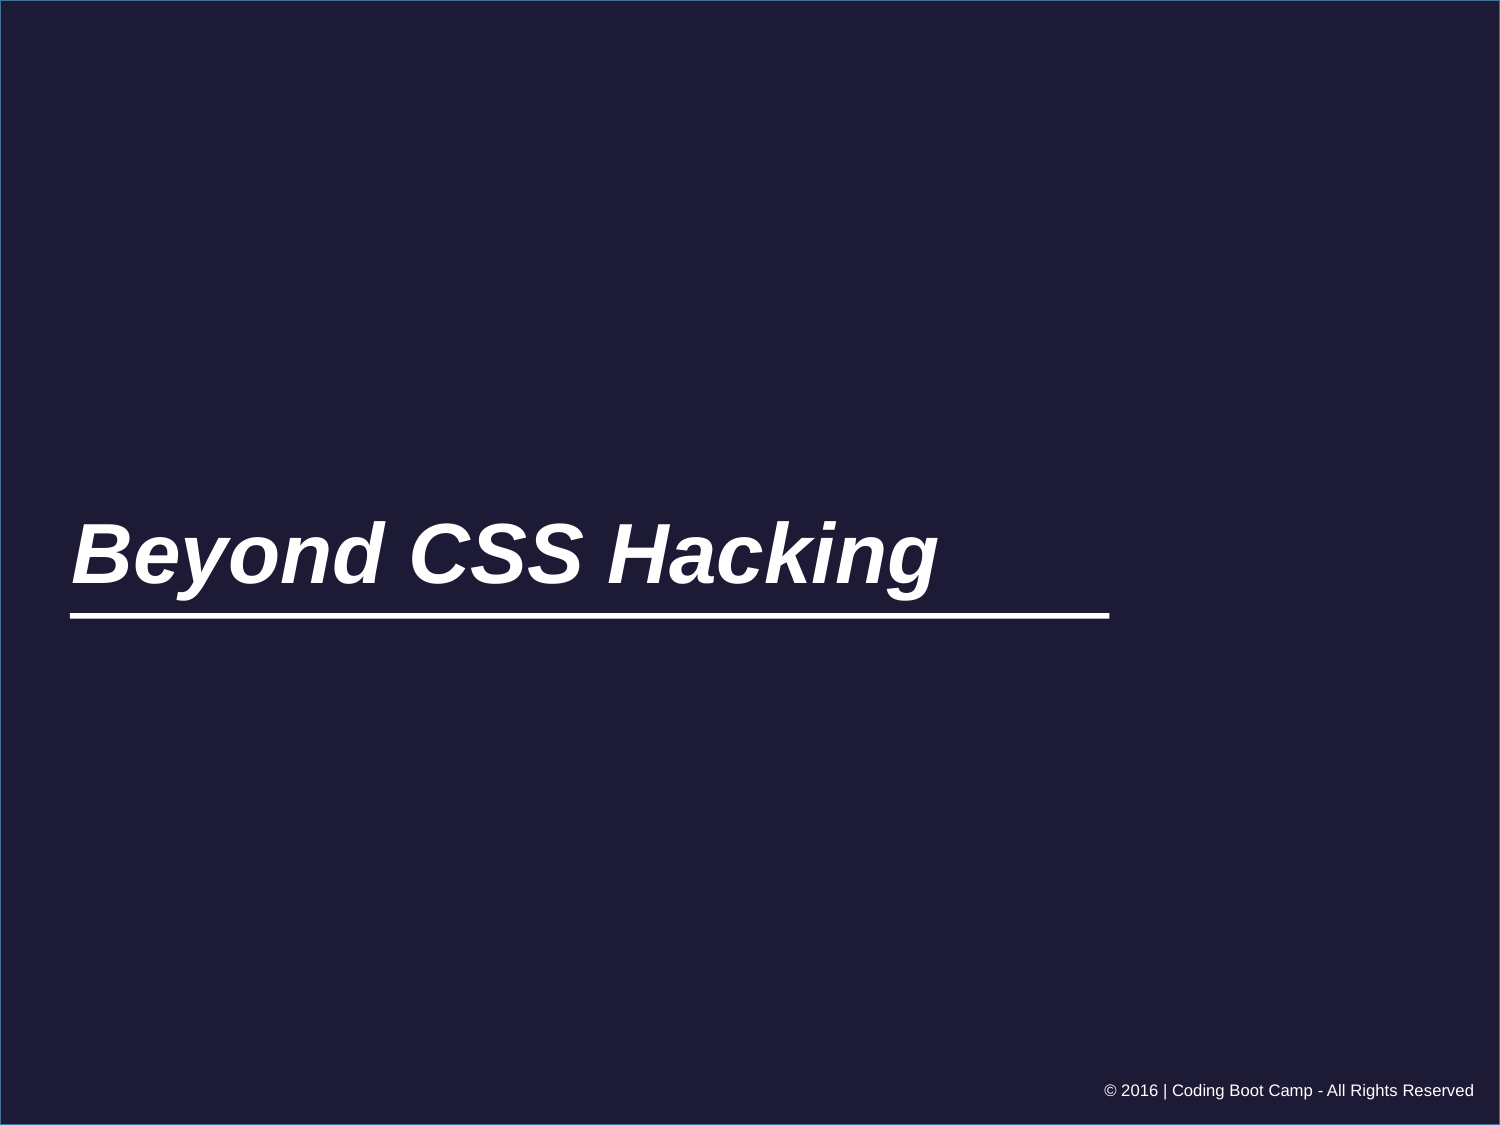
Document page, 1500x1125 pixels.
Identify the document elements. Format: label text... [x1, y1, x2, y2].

title Beyond CSS Hacking [63, 483, 1415, 628]
